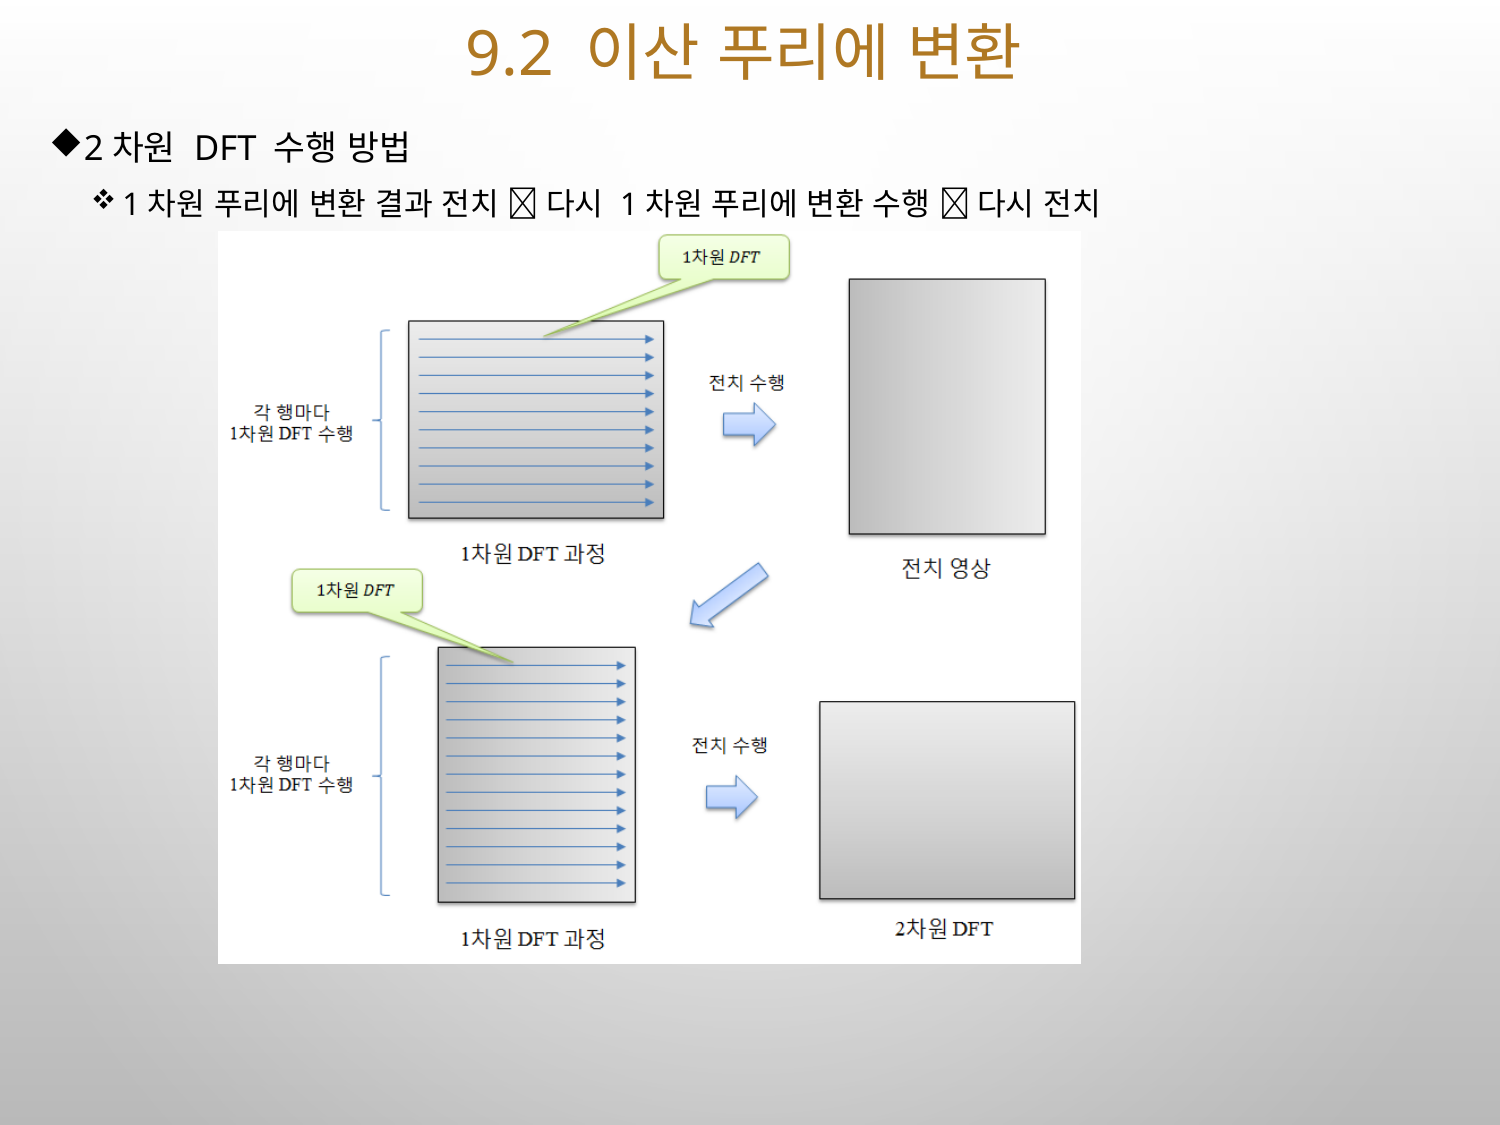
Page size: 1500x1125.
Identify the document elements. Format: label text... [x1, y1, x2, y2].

list 2차원 DFT 수행 방법 1차원 푸리에 변환 결과 전치  다시 1차원 푸리에 변환 수행  다시 전치 [34, 110, 1454, 1118]
picture [0, 0, 1500, 1125]
title 9.2 이산 푸리에 변환 [34, 6, 1454, 104]
